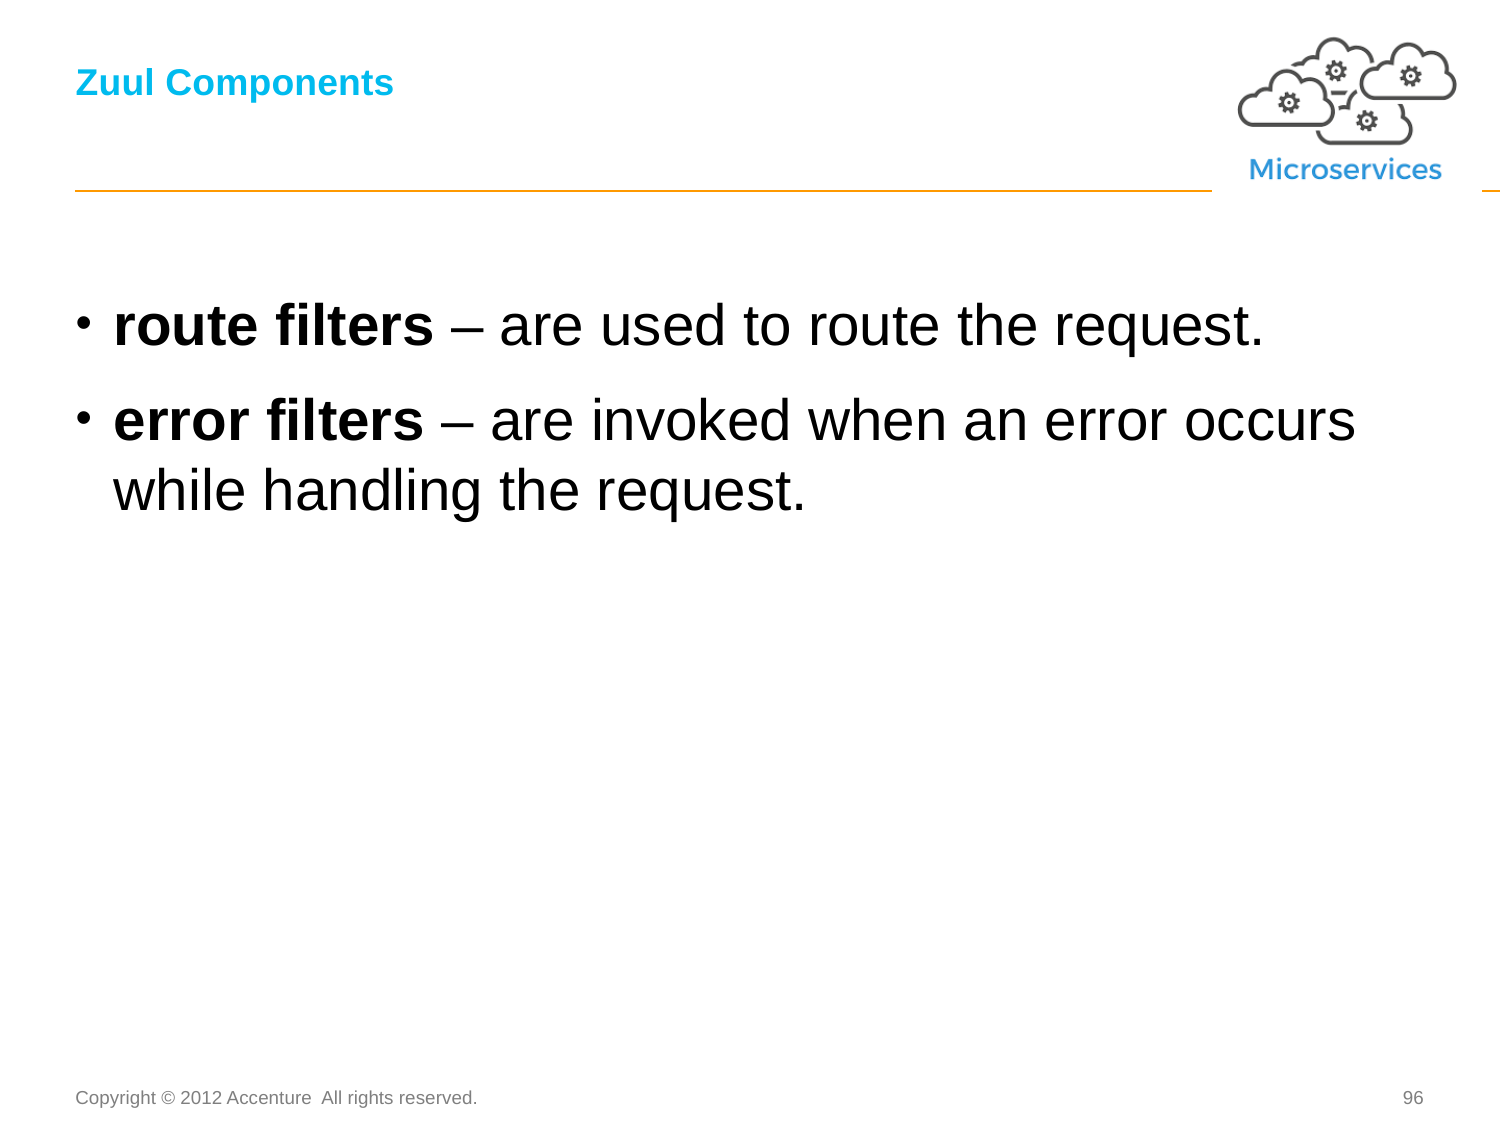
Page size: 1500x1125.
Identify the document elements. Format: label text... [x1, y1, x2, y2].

list route filters – are used to route the request. error filters – are invoked when an error occurs while handling the request. [75, 287, 1475, 1025]
picture [1212, 1, 1482, 203]
title Zuul Components [75, 27, 1422, 157]
